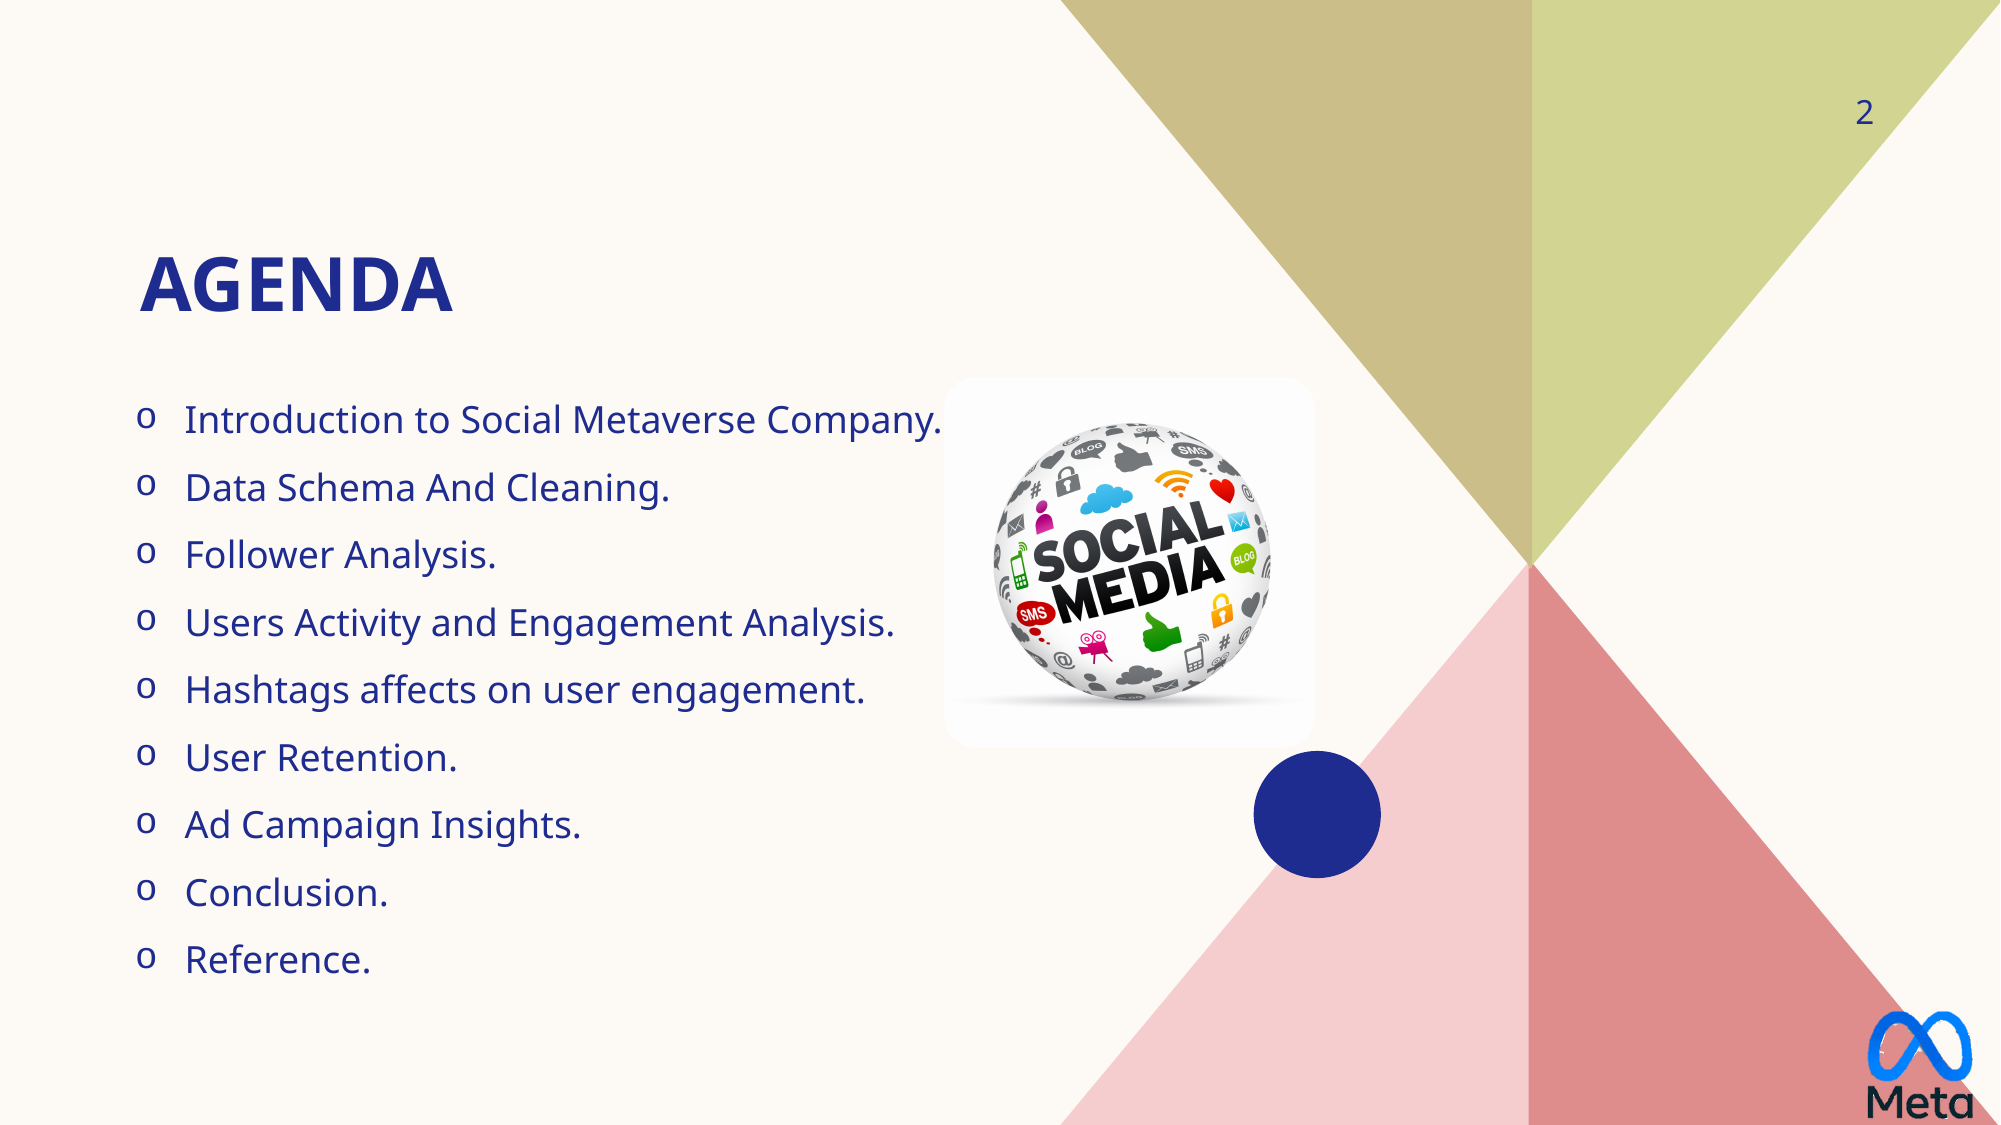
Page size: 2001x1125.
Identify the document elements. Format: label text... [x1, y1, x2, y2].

title agenda [125, 75, 1206, 327]
list Introduction to Social Metaverse Company. Data Schema And Cleaning. Follower Analysis. Users Activity and Engagement Analysis. Hashtags affects on user engagement. User Retention. Ad Campaign Insights. Conclusion. Reference. [120, 373, 1200, 985]
picture [1823, 1009, 2000, 1119]
slide_number 2 [1699, 75, 1875, 153]
picture [944, 377, 1315, 748]
